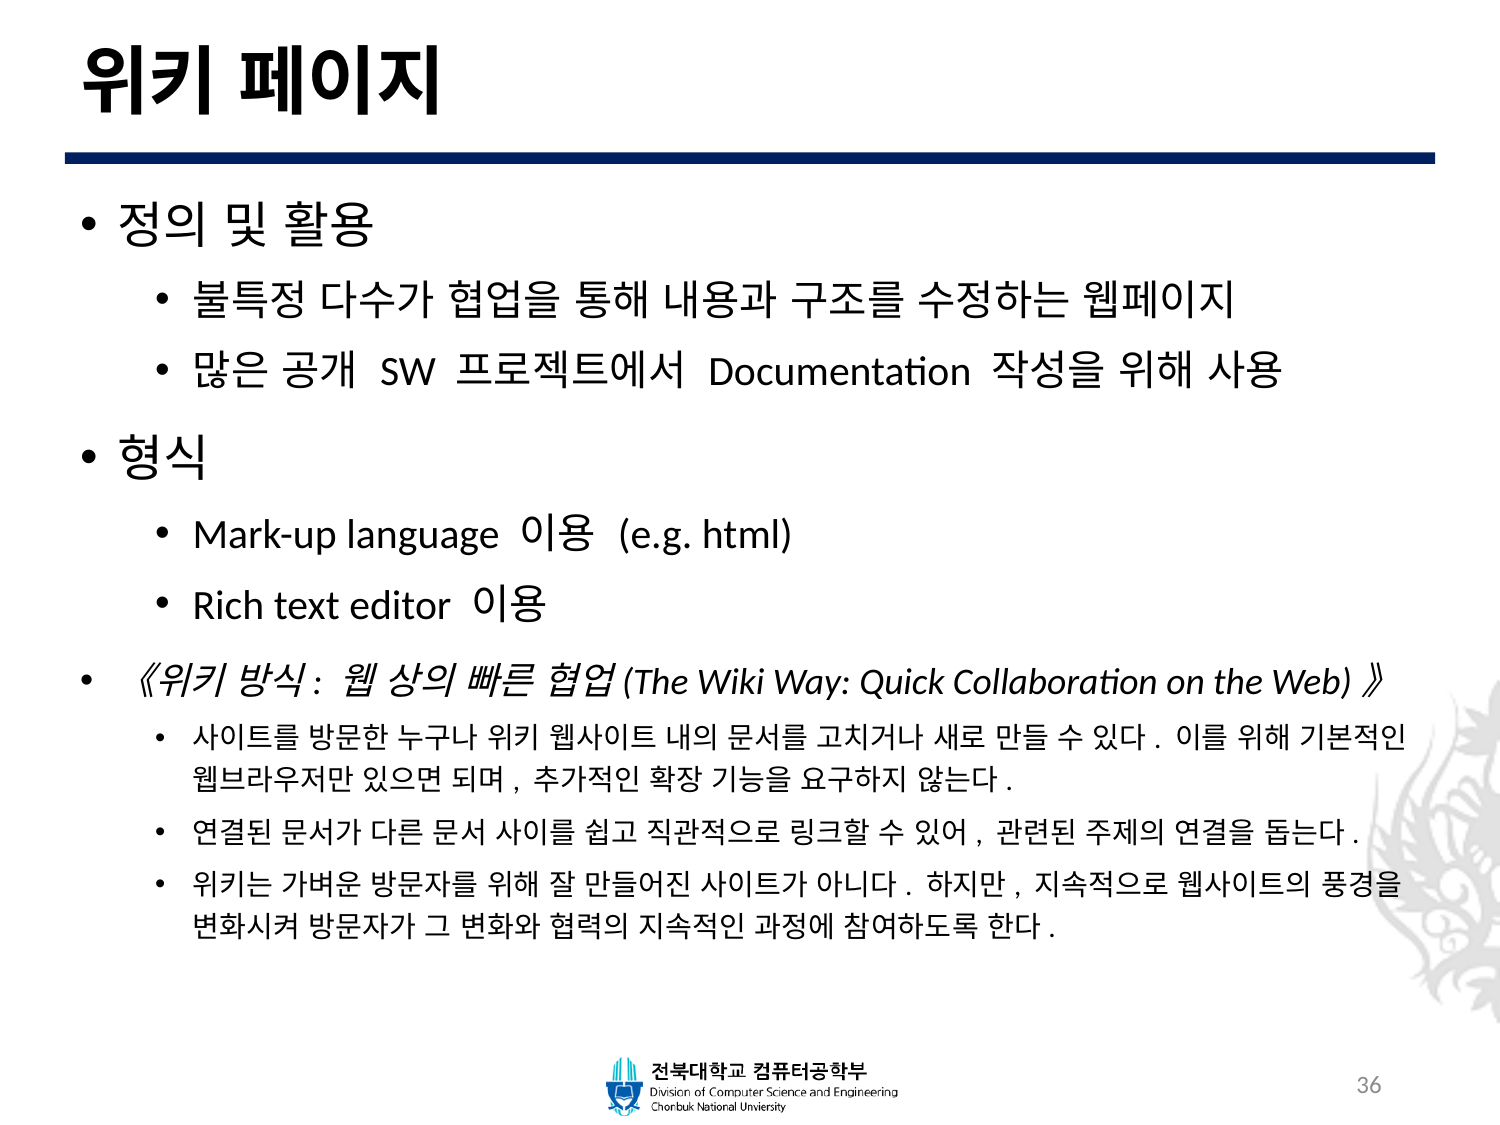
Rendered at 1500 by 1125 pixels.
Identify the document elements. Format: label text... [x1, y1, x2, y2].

picture [600, 1057, 900, 1116]
slide_number 36 [1059, 1057, 1397, 1111]
title 위키 페이지 [64, 26, 1436, 143]
list 정의 및 활용 불특정 다수가 협업을 통해 내용과 구조를 수정하는 웹페이지 많은 공개 SW 프로젝트에서 Documentation 작성을 위해 사용 형식 Mark-up language 이용 (e.g. html) Rich text editor 이용 《위키 방식: 웹 상의 빠른 협업(The Wiki Way: Quick Collaboration on the Web)》 사이트를 방문한 누구나 위키 웹사이트 내의 문서를 고치거나 새로 만들 수 있다. 이를 위해 기본적인 웹브라우저만 있으면 되며, 추가적인 확장 기능을 요구하지 않는다. 연결된 문서가 다른 문서 사이를 쉽고 직관적으로 링크할 수 있어, 관련된 주제의 연결을 돕는다. 위키는 가벼운 방문자를 위해 잘 만들어진 사이트가 아니다. 하지만, 지속적으로 웹사이트의 풍경을 변화시켜 방문자가 그 변화와 협력의 지속적인 과정에 참여하도록 한다. [64, 173, 1436, 1039]
